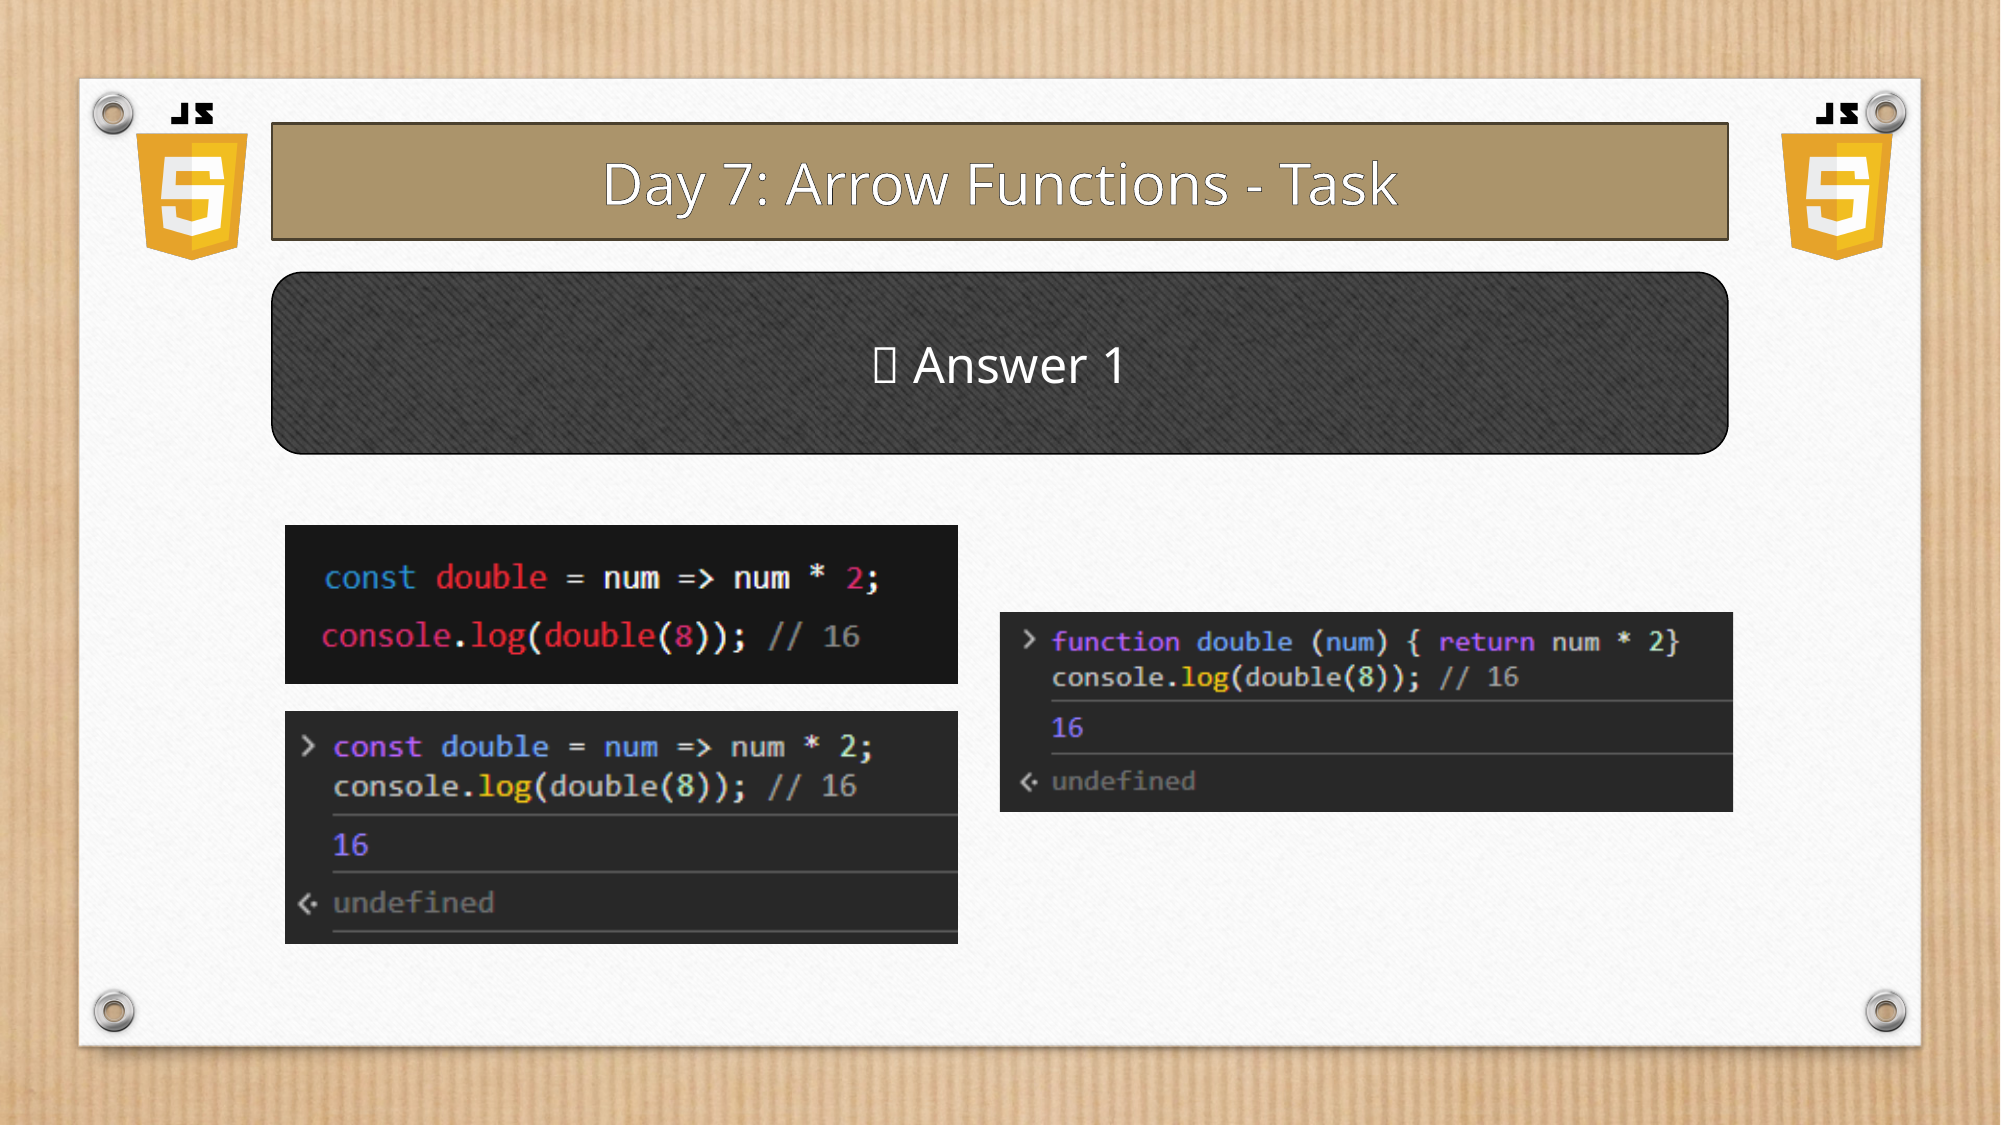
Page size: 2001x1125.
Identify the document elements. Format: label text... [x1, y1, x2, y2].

picture [0, 0, 2001, 1125]
text_box ✅ Answer 1 [271, 271, 1729, 455]
text_box Day 7: Arrow Functions - Task [284, 122, 1729, 241]
